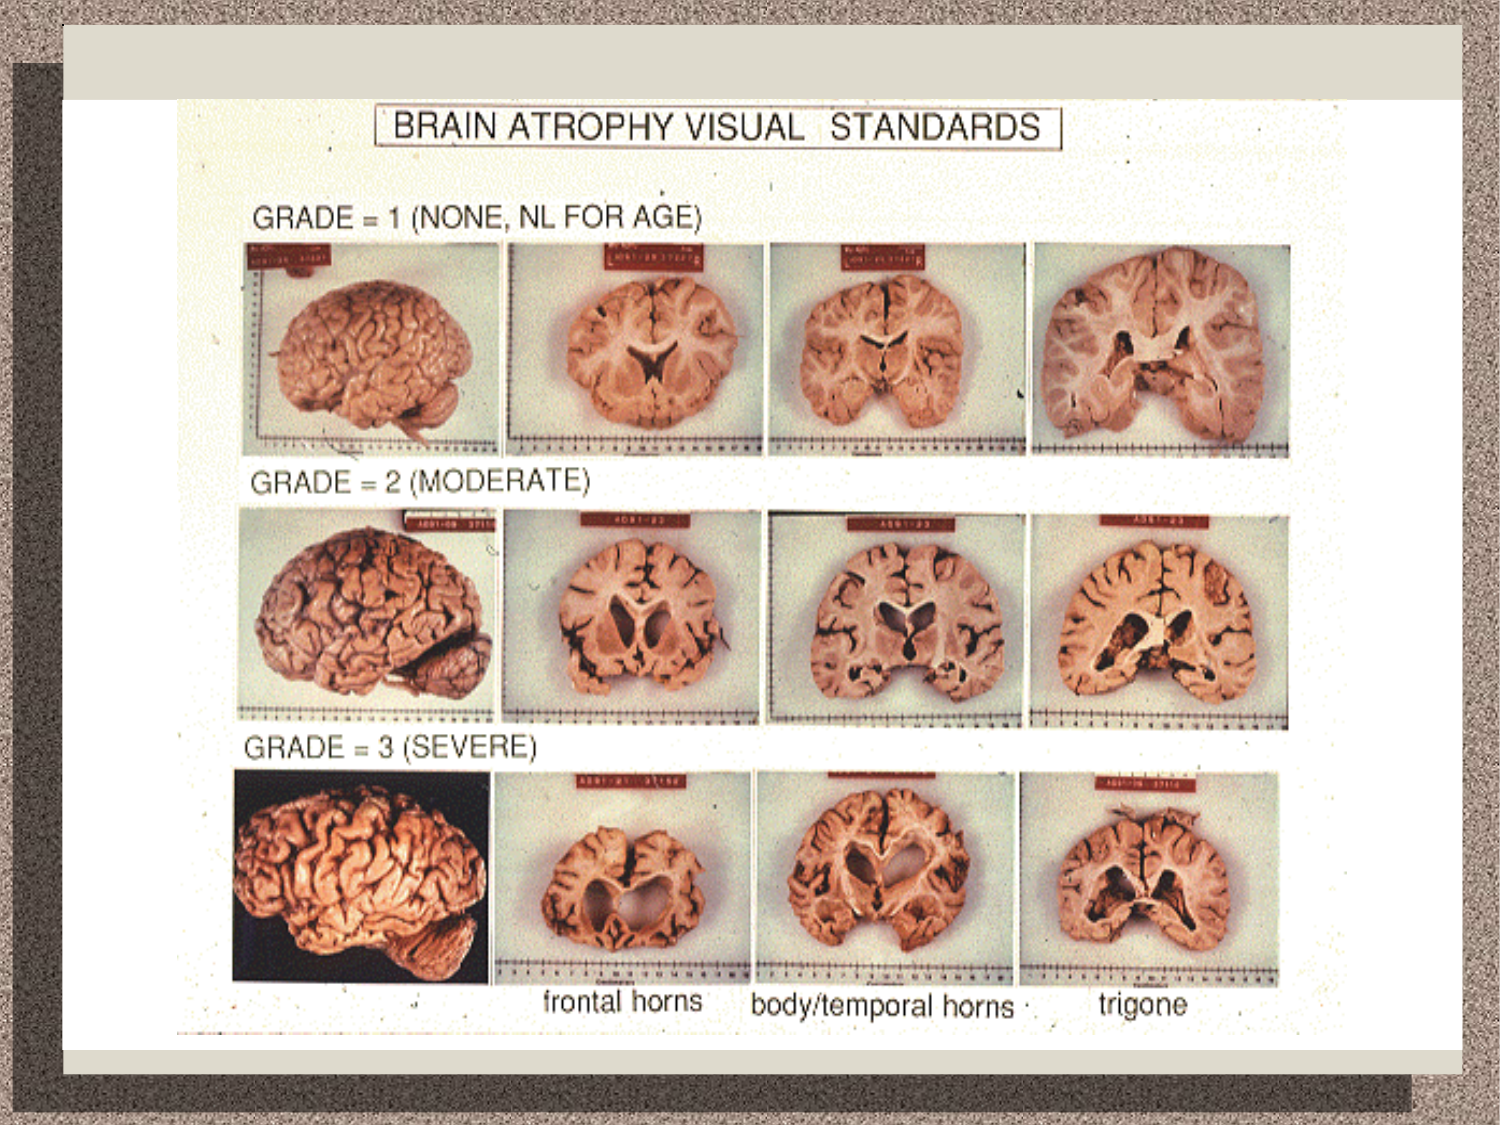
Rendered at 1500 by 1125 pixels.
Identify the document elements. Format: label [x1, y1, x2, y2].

picture [0, 0, 1500, 1125]
text_box [62, 99, 1463, 1051]
